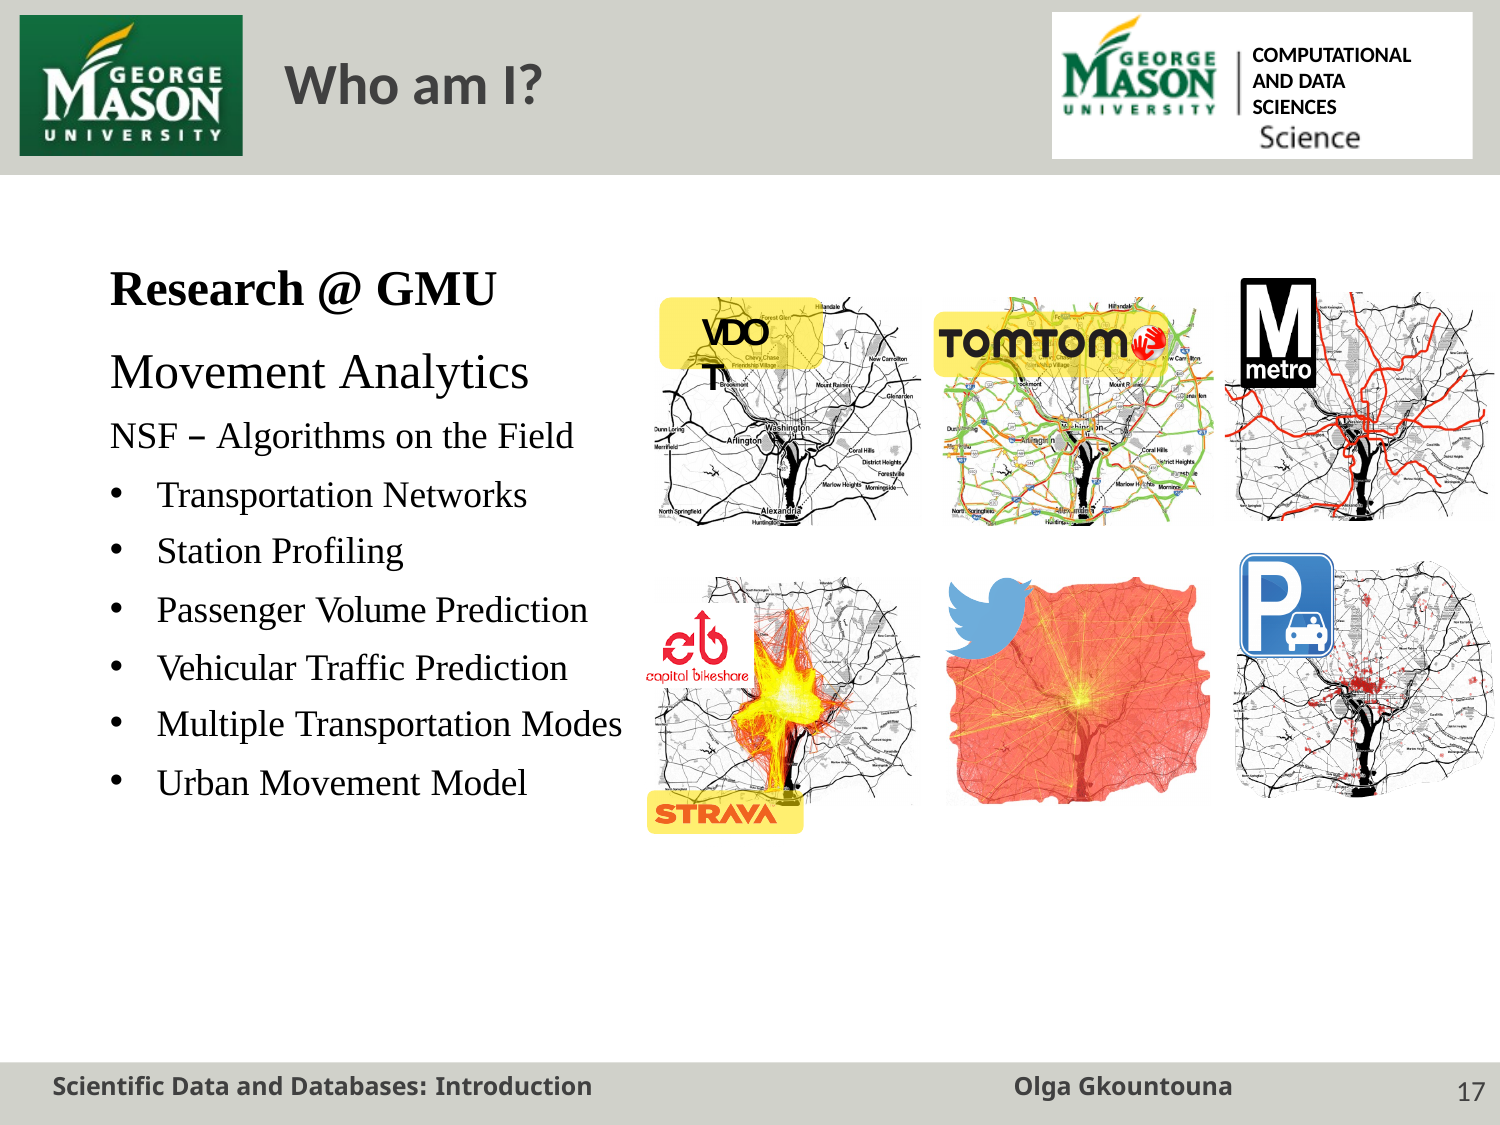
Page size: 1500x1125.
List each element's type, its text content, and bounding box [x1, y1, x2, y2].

picture [1052, 12, 1473, 159]
text_box [643, 777, 789, 847]
text_box [637, 603, 755, 688]
title Who am I? [282, 44, 548, 229]
text_box [938, 323, 1169, 366]
text_box [654, 577, 921, 806]
text_box [654, 297, 922, 526]
footer Scientific Data and Databases: Introduction [50, 1068, 598, 1125]
text_box [1240, 278, 1317, 388]
text_box VDOT [699, 306, 784, 399]
text_box [944, 577, 1035, 660]
picture [19, 15, 243, 156]
text_box [942, 297, 1214, 526]
text_box [789, 790, 804, 834]
text_box [1224, 292, 1495, 521]
text_box [946, 577, 1211, 806]
text_box [933, 311, 1169, 378]
text_box Research @ GMU Movement Analytics NSF – Algorithms on the Field [107, 229, 576, 456]
text_box [659, 297, 823, 370]
slide_number 10 [1450, 1069, 1493, 1125]
text_box [1232, 554, 1495, 798]
text_box [1236, 549, 1337, 662]
text_box COMPUTATIONAL AND DATA SCIENCES [1252, 33, 1472, 120]
text_box Transportation Networks Station Profiling Passenger Volume Prediction Vehicular Traffic Prediction Multiple Transportation Modes Urban Movement Model [107, 456, 628, 803]
slide_number Olga Gkountouna [1011, 1068, 1238, 1125]
